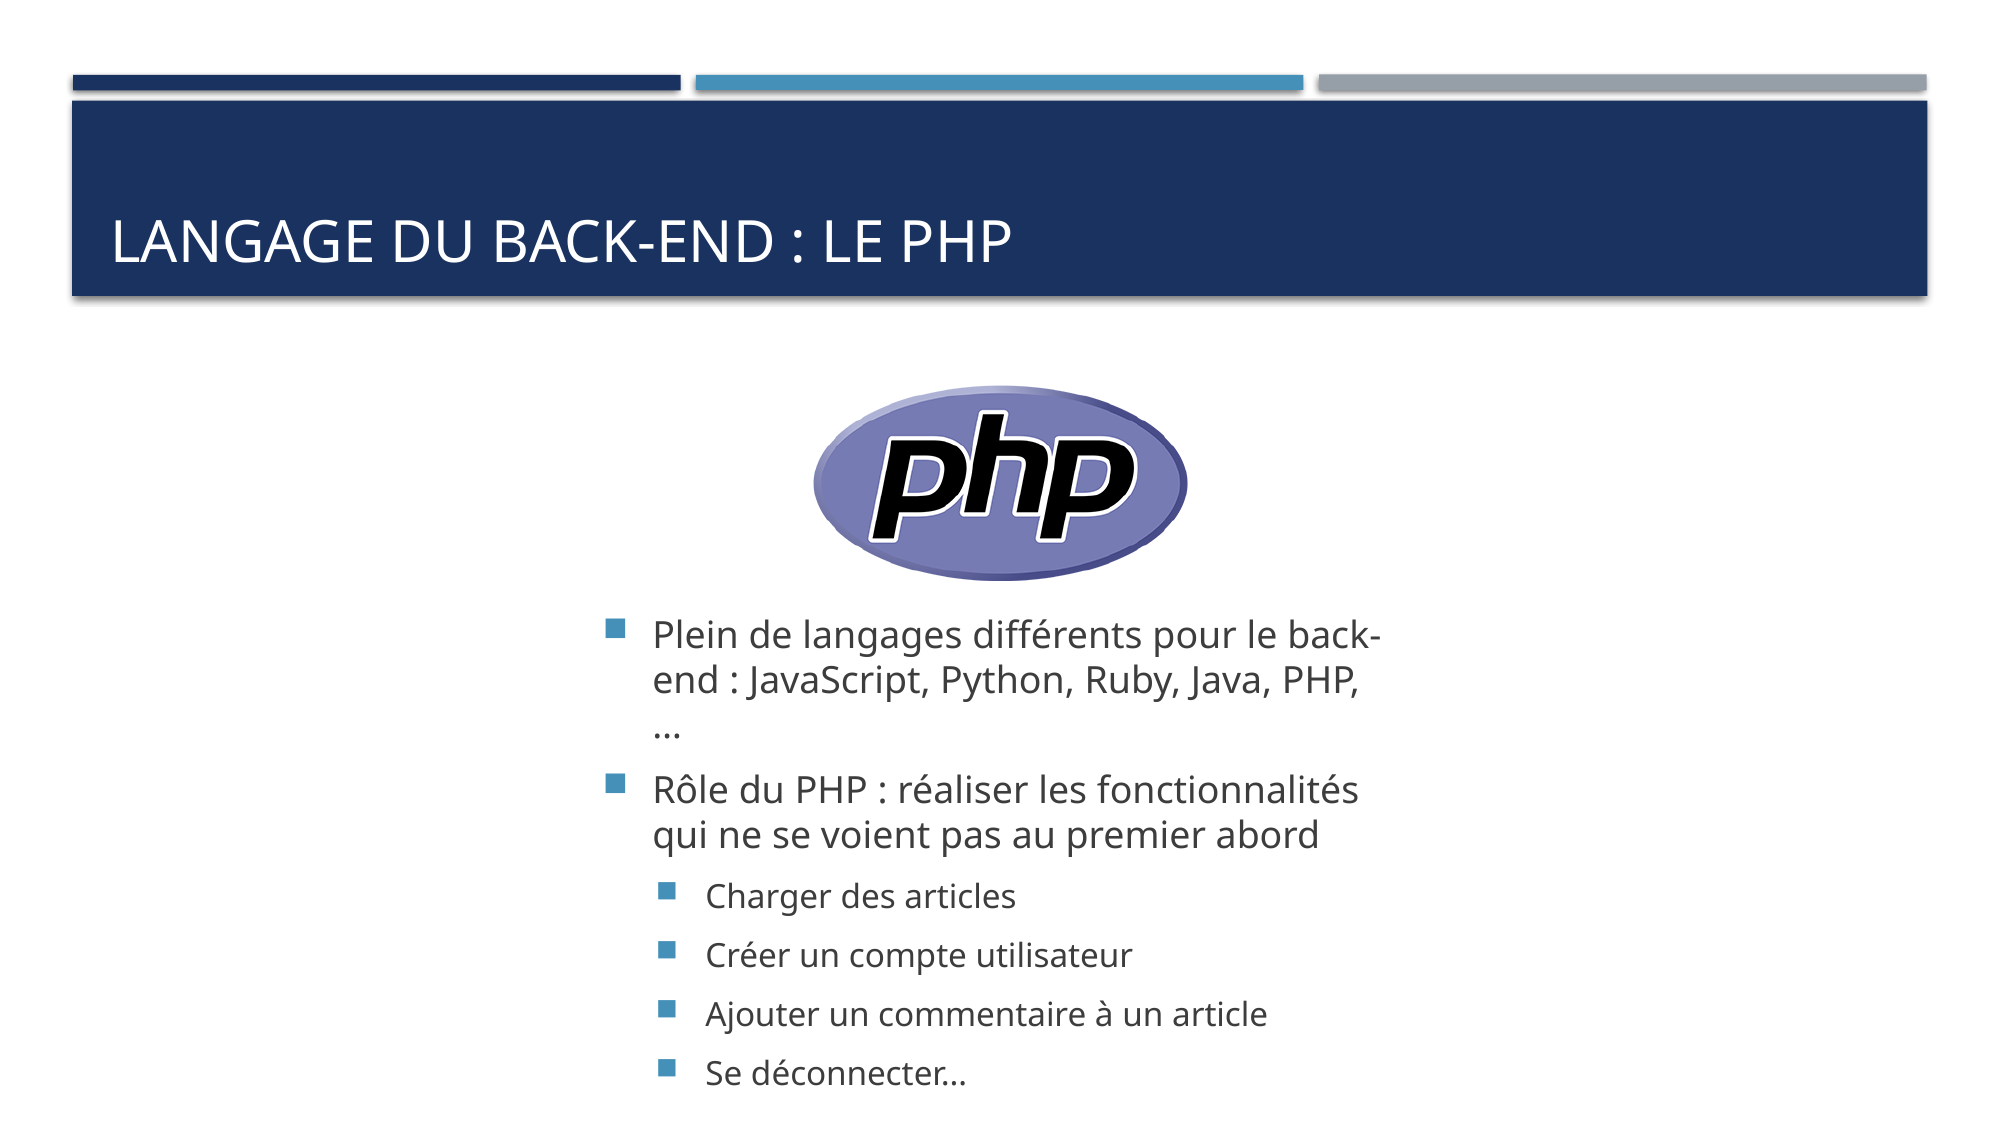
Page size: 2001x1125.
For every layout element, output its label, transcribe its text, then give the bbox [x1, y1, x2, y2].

picture [808, 379, 1192, 588]
list Plein de langages différents pour le back-end : JavaScript, Python, Ruby, Java, PHP, … Rôle du PHP : réaliser les fonctionnalités qui ne se voient pas au premier abord Charger des articles Créer un compte utilisateur Ajouter un commentaire à un article Se déconnecter… [587, 550, 1413, 1125]
text_box [95, 0, 799, 699]
title langage du BACK-end : le PHP [799, 115, 1905, 282]
